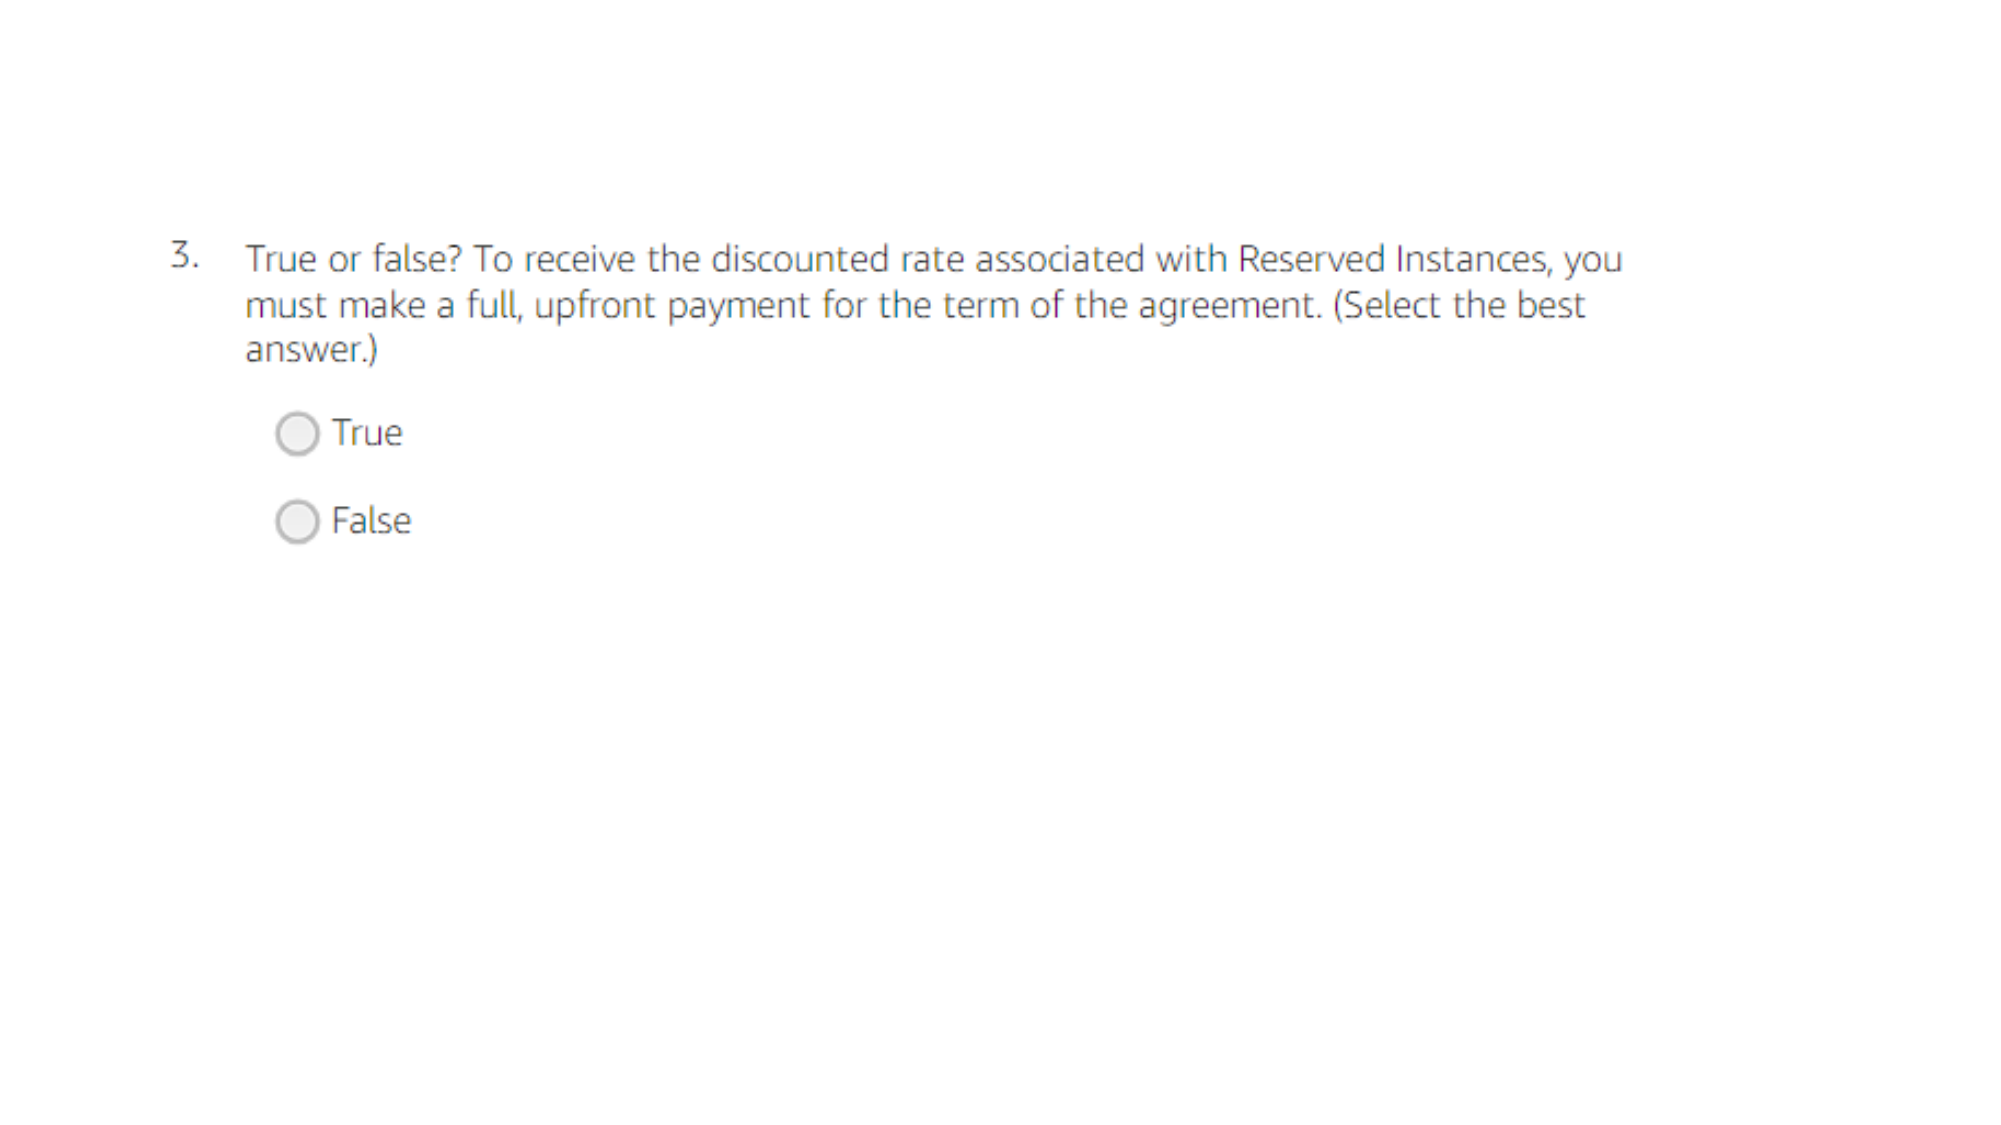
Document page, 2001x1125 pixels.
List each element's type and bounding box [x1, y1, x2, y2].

picture [156, 228, 1660, 582]
